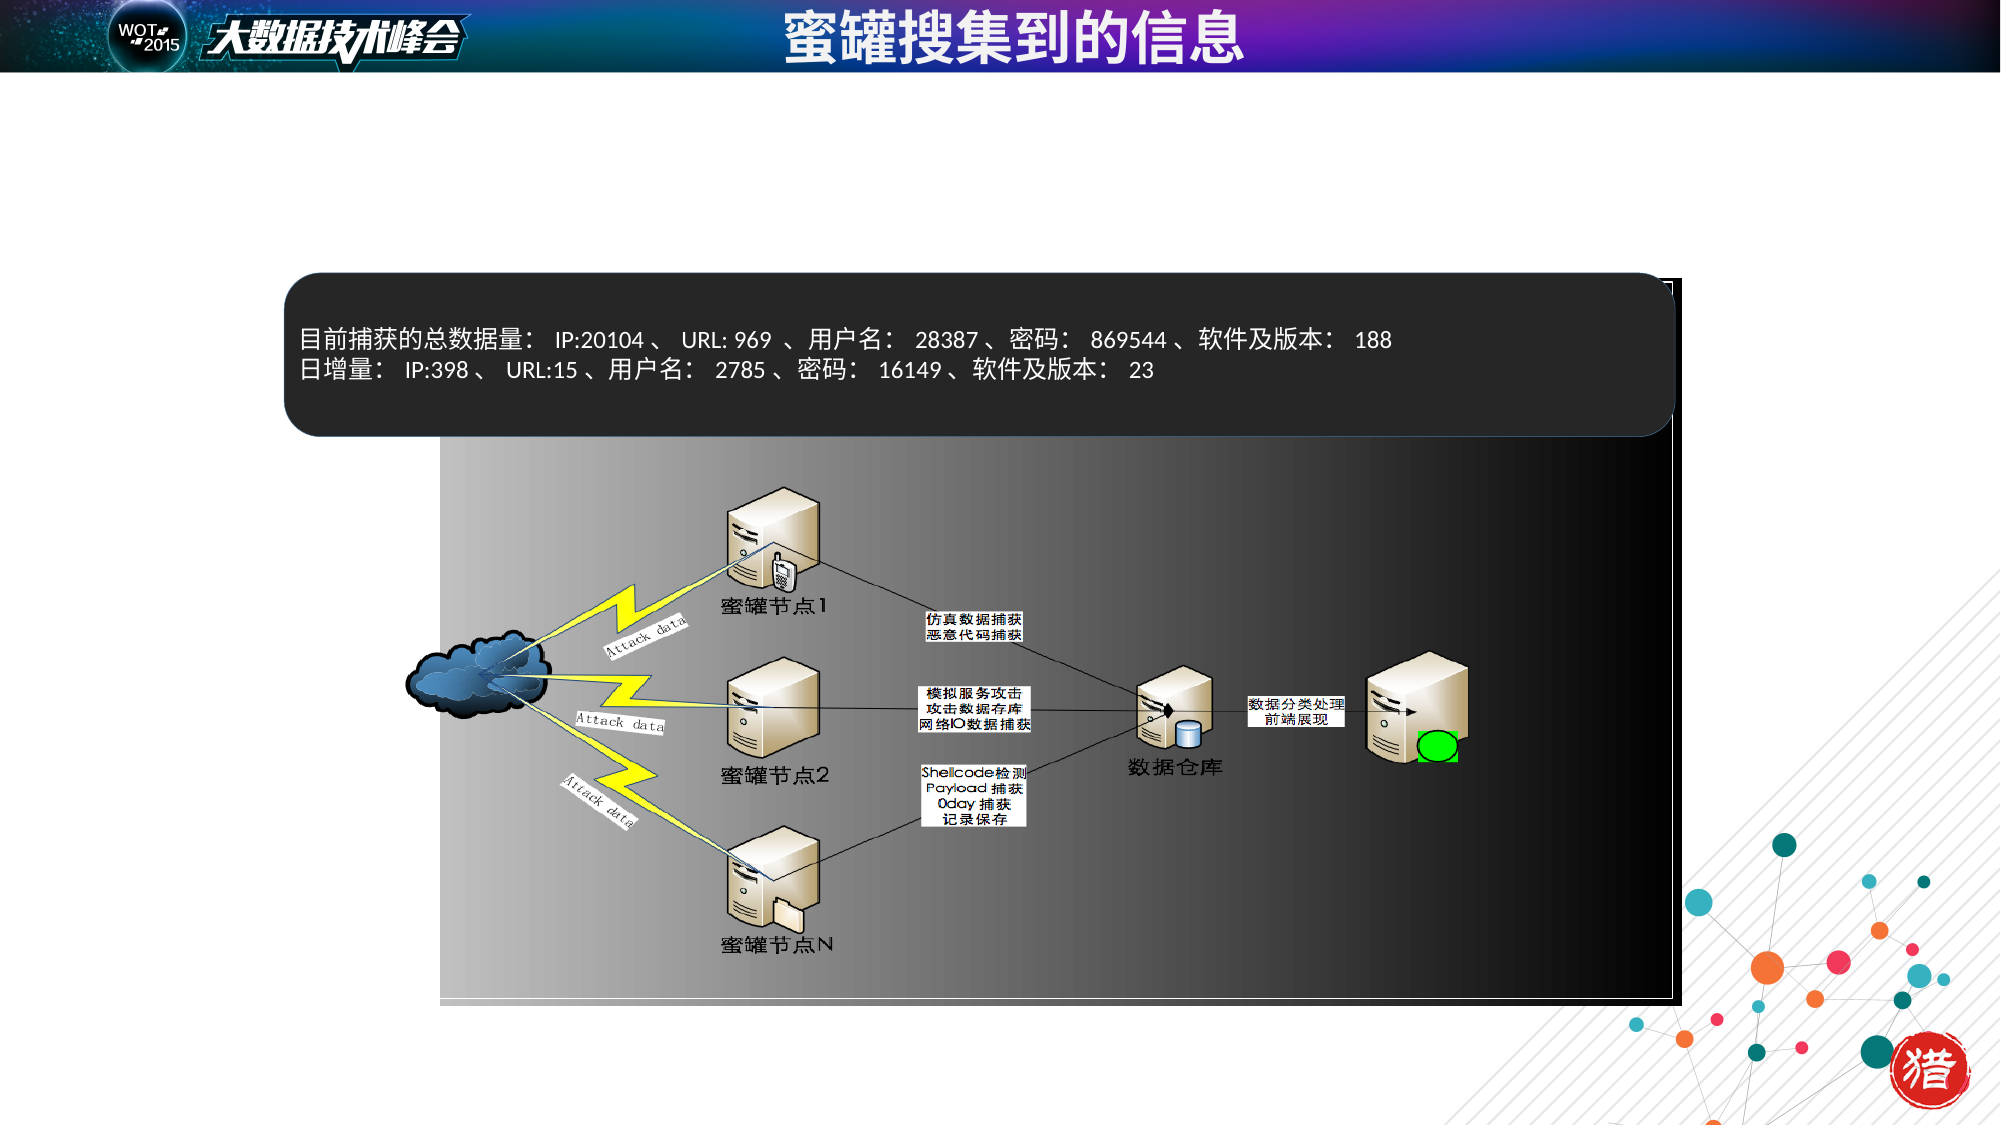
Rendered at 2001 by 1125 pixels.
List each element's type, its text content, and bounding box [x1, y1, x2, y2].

picture [0, 0, 2001, 1125]
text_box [69, 272, 1683, 1007]
text_box 蜜罐搜集到的信息 [781, 1, 1248, 72]
